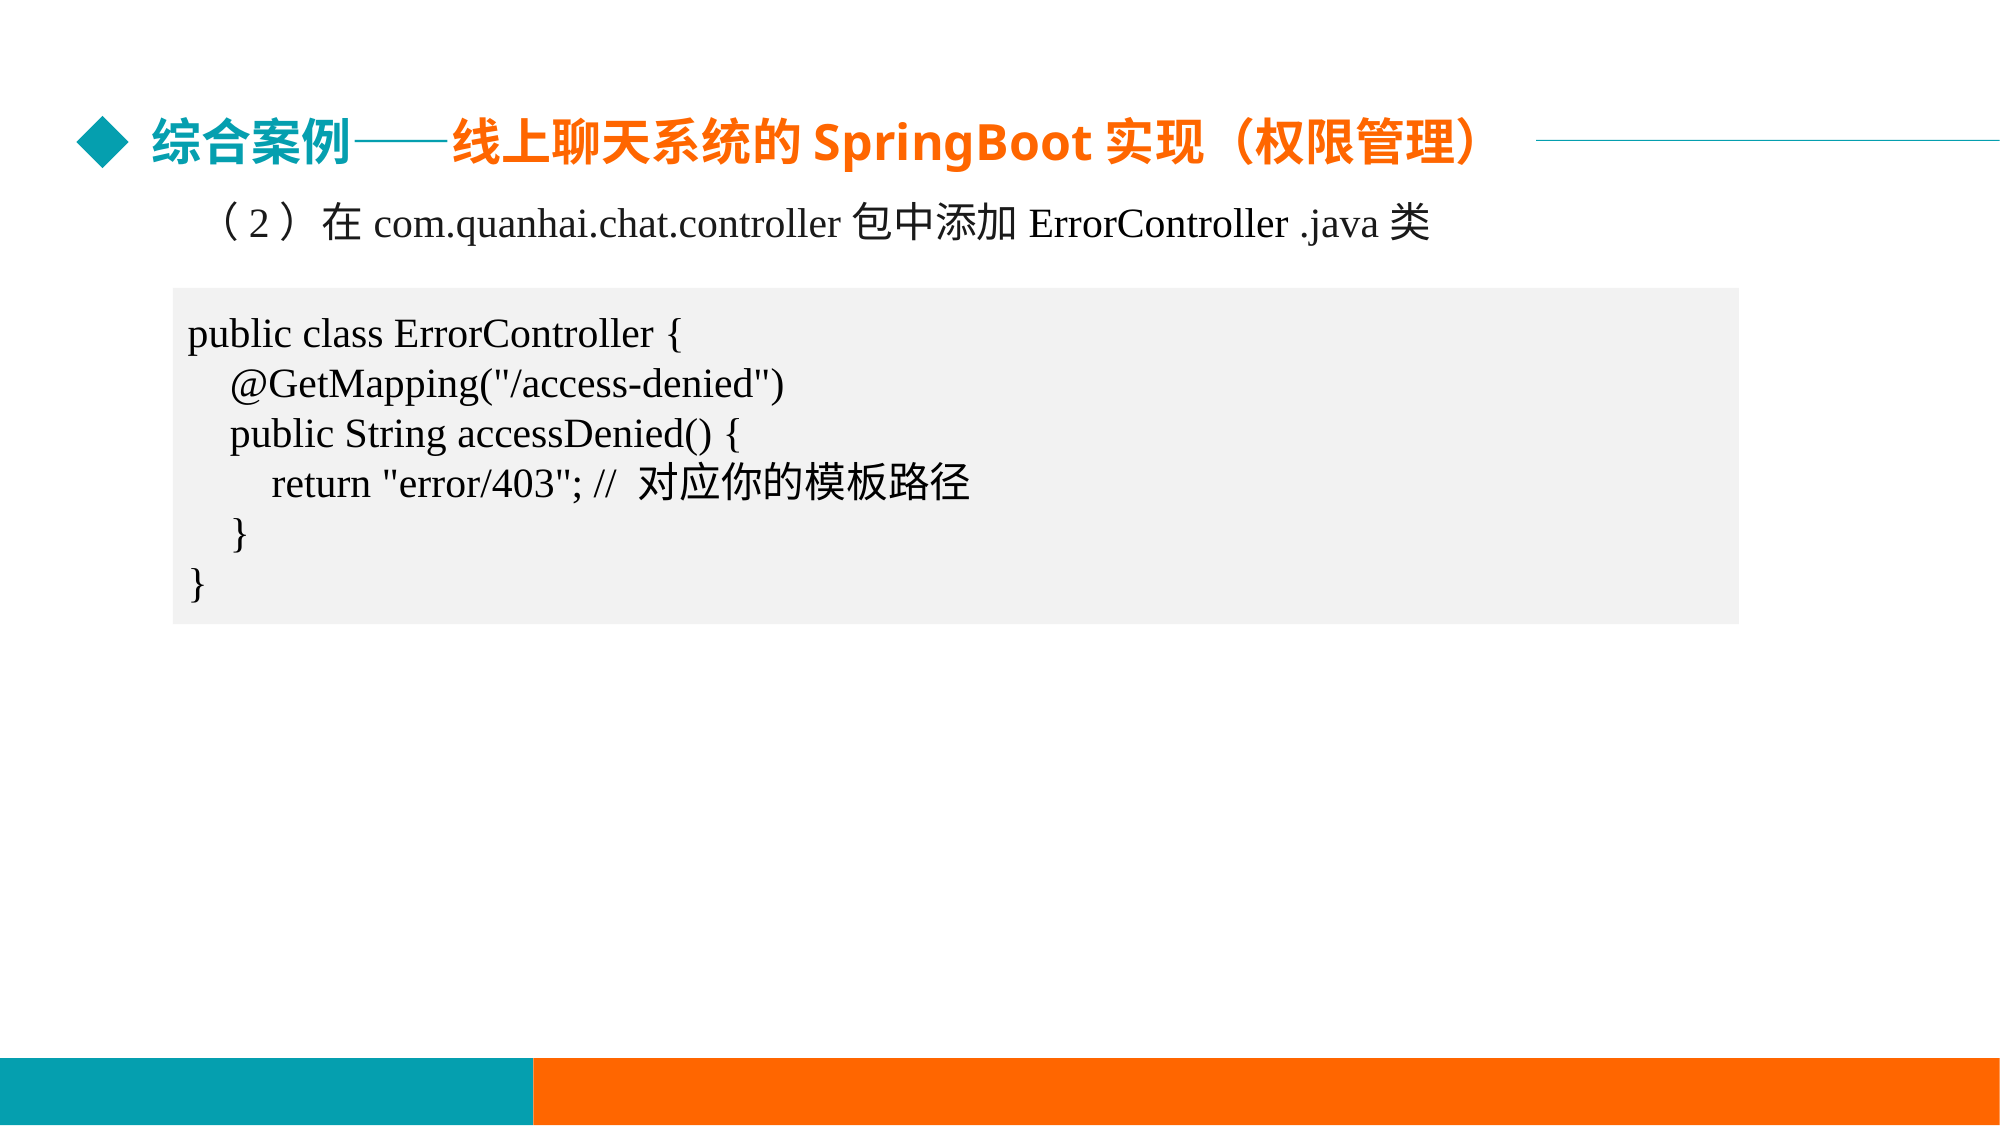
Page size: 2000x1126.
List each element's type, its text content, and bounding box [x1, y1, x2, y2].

text_box （2）在com.quanhai.chat.controller包中添加ErrorController .java类 [109, 174, 1891, 320]
text_box 综合案例——线上聊天系统的SpringBoot实现（权限管理） [131, 100, 1537, 174]
text_box public class ErrorController { @GetMapping("/access-denied") public String accessDenied() { return "error/403"; // 对应你的模板路径 } } [171, 286, 1741, 626]
text_box [42, 184, 1825, 736]
